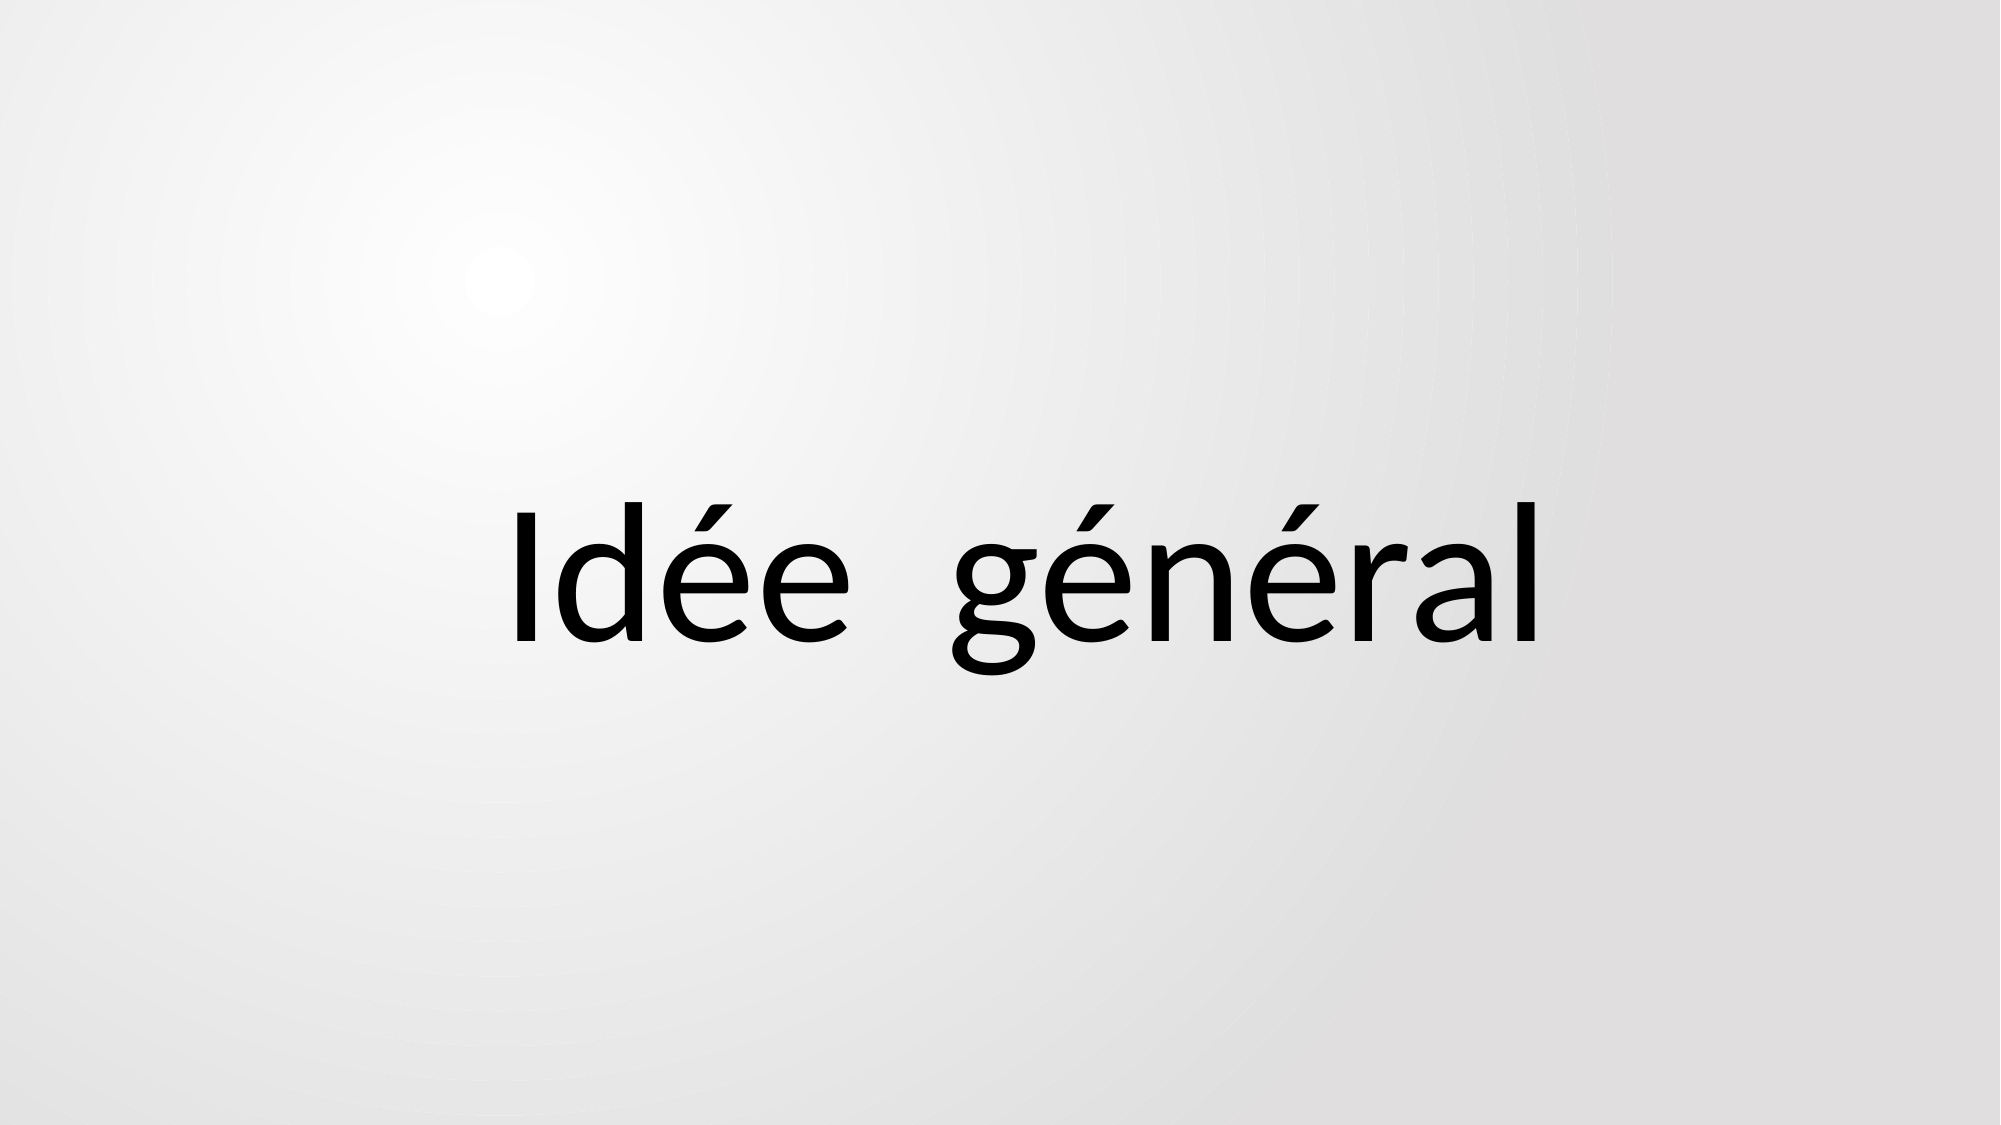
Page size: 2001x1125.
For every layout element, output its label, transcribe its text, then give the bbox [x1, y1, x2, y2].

text_box Idée général [486, 433, 1690, 689]
